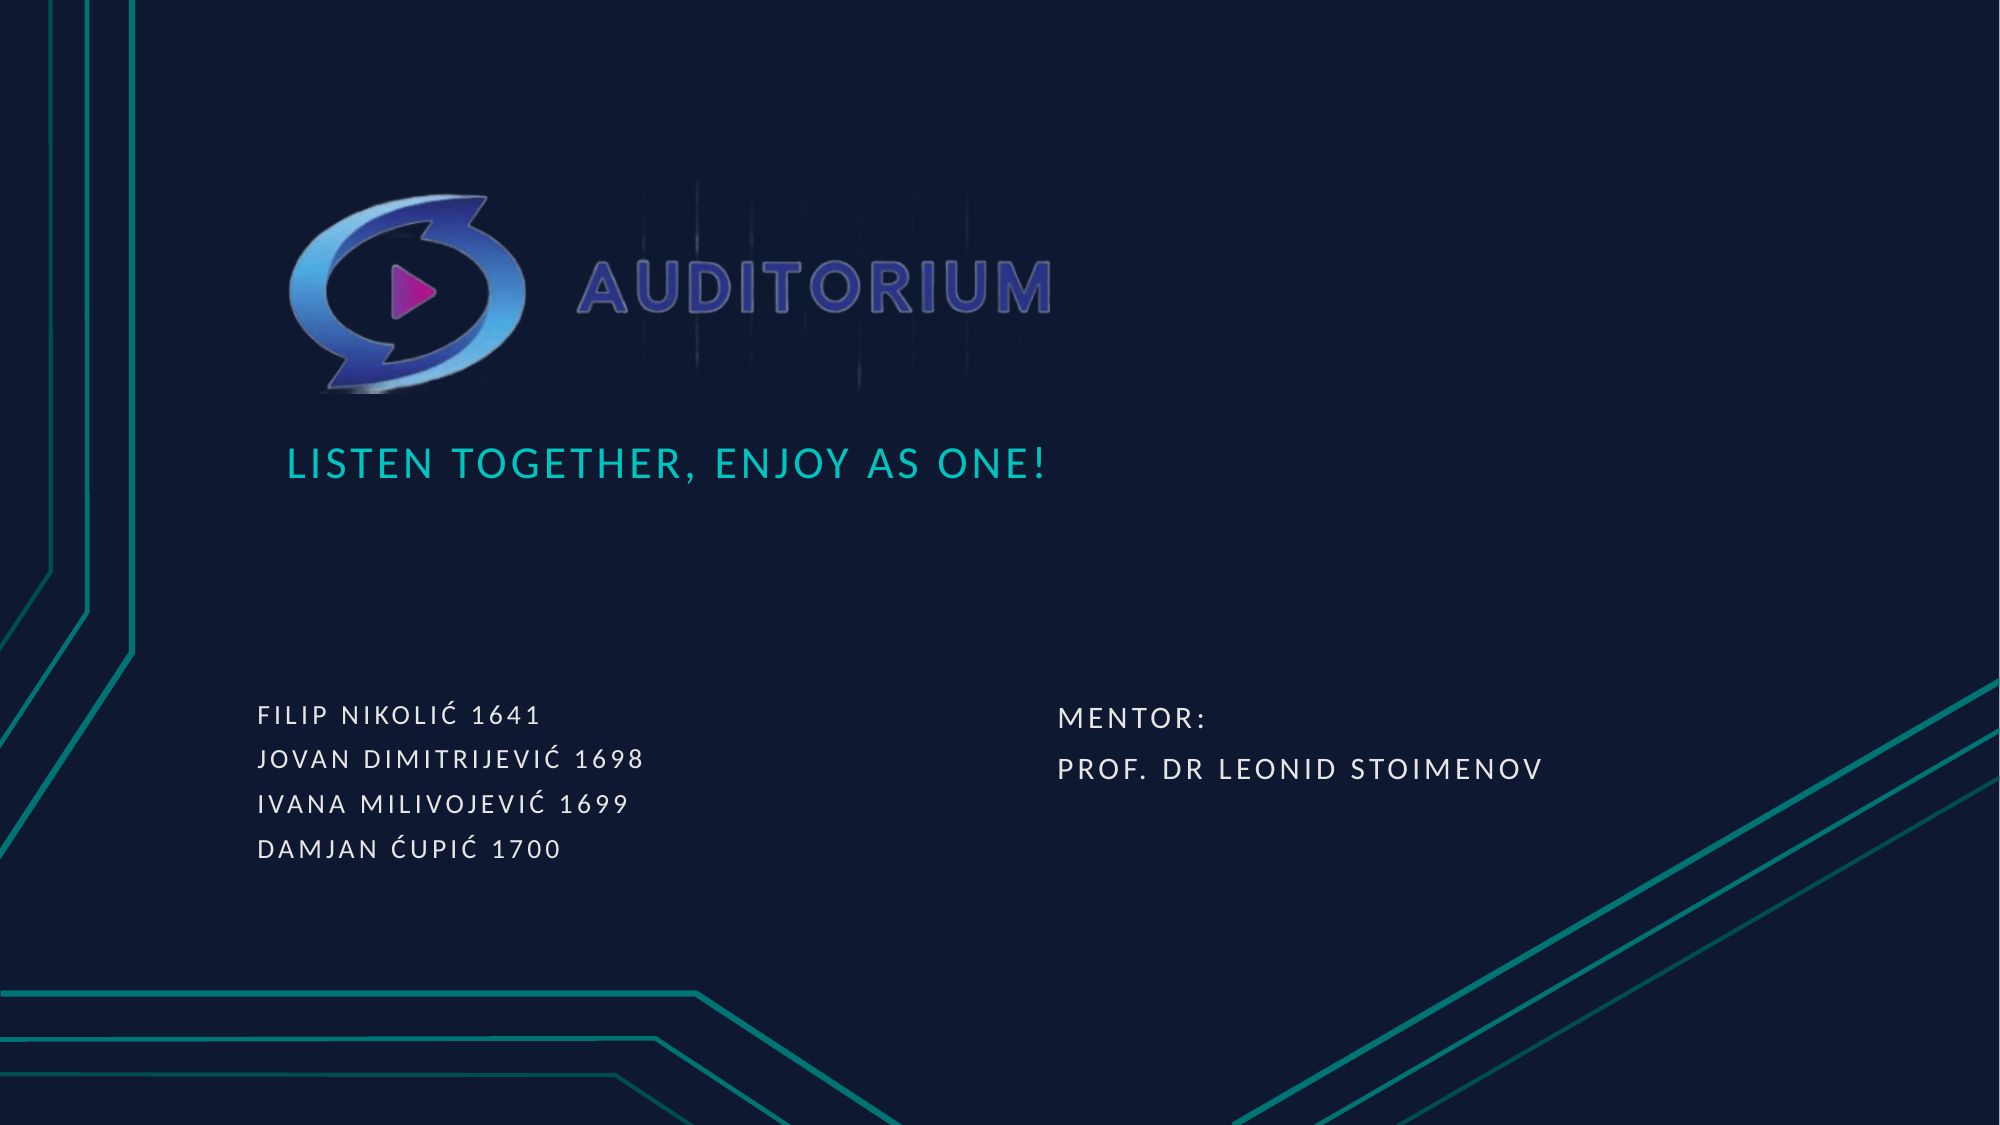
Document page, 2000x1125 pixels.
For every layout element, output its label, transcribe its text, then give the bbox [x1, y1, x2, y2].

subtitle Listen together, enjoy as one! [266, 429, 1700, 513]
picture [266, 181, 1075, 394]
text_box Mentor: Prof. dr Leonid Stoimenov [1037, 674, 1600, 787]
text_box Filip Nikolić 1641 Jovan Dimitrijević 1698 Ivana Milivojević 1699 Damjan Ćupić 1700 [237, 675, 963, 875]
